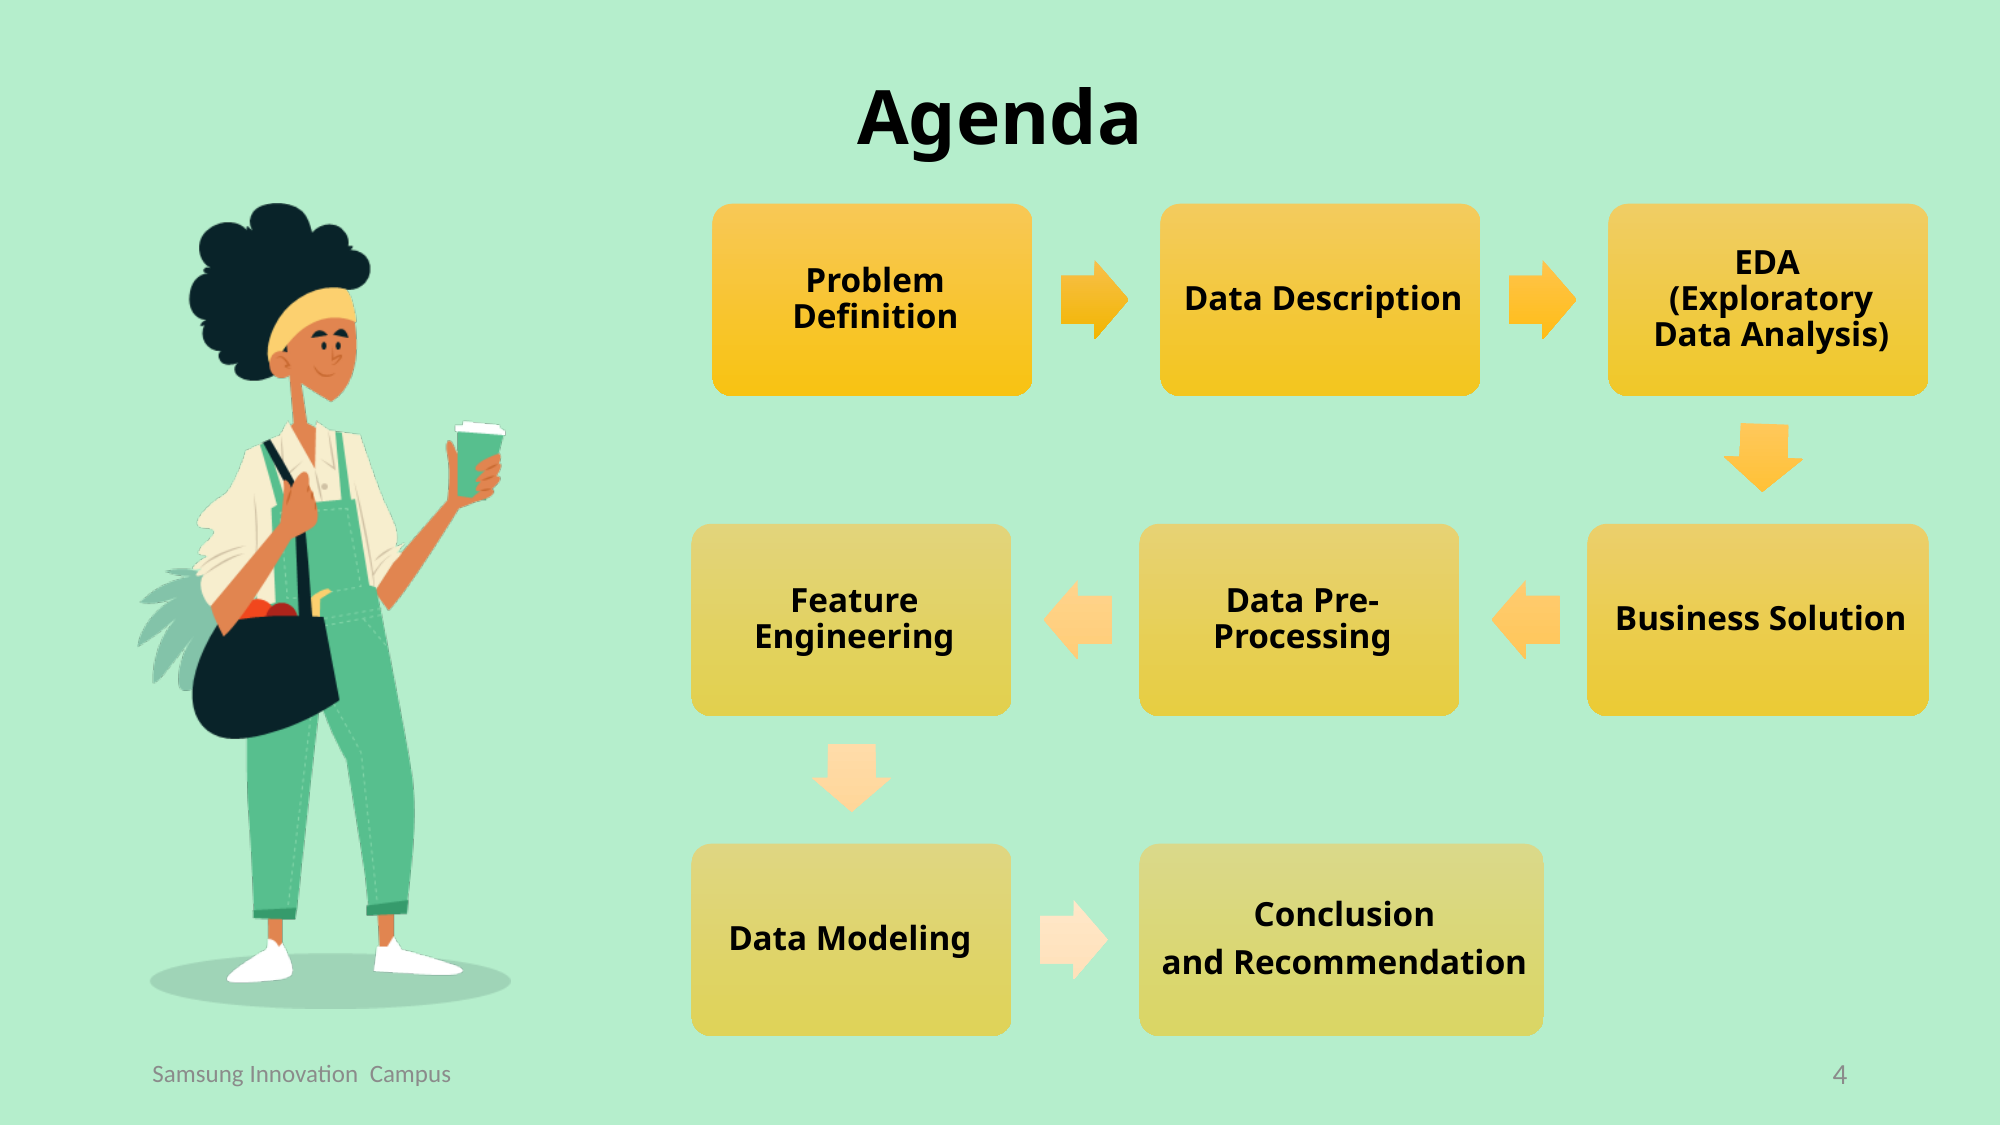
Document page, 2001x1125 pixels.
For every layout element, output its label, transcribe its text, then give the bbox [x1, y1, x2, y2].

text_box Agenda [105, 22, 1895, 218]
footer Samsung Innovation Campus [137, 1042, 1338, 1103]
picture [137, 203, 511, 1009]
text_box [620, 203, 2000, 1036]
slide_number 4 [1412, 1042, 1863, 1103]
